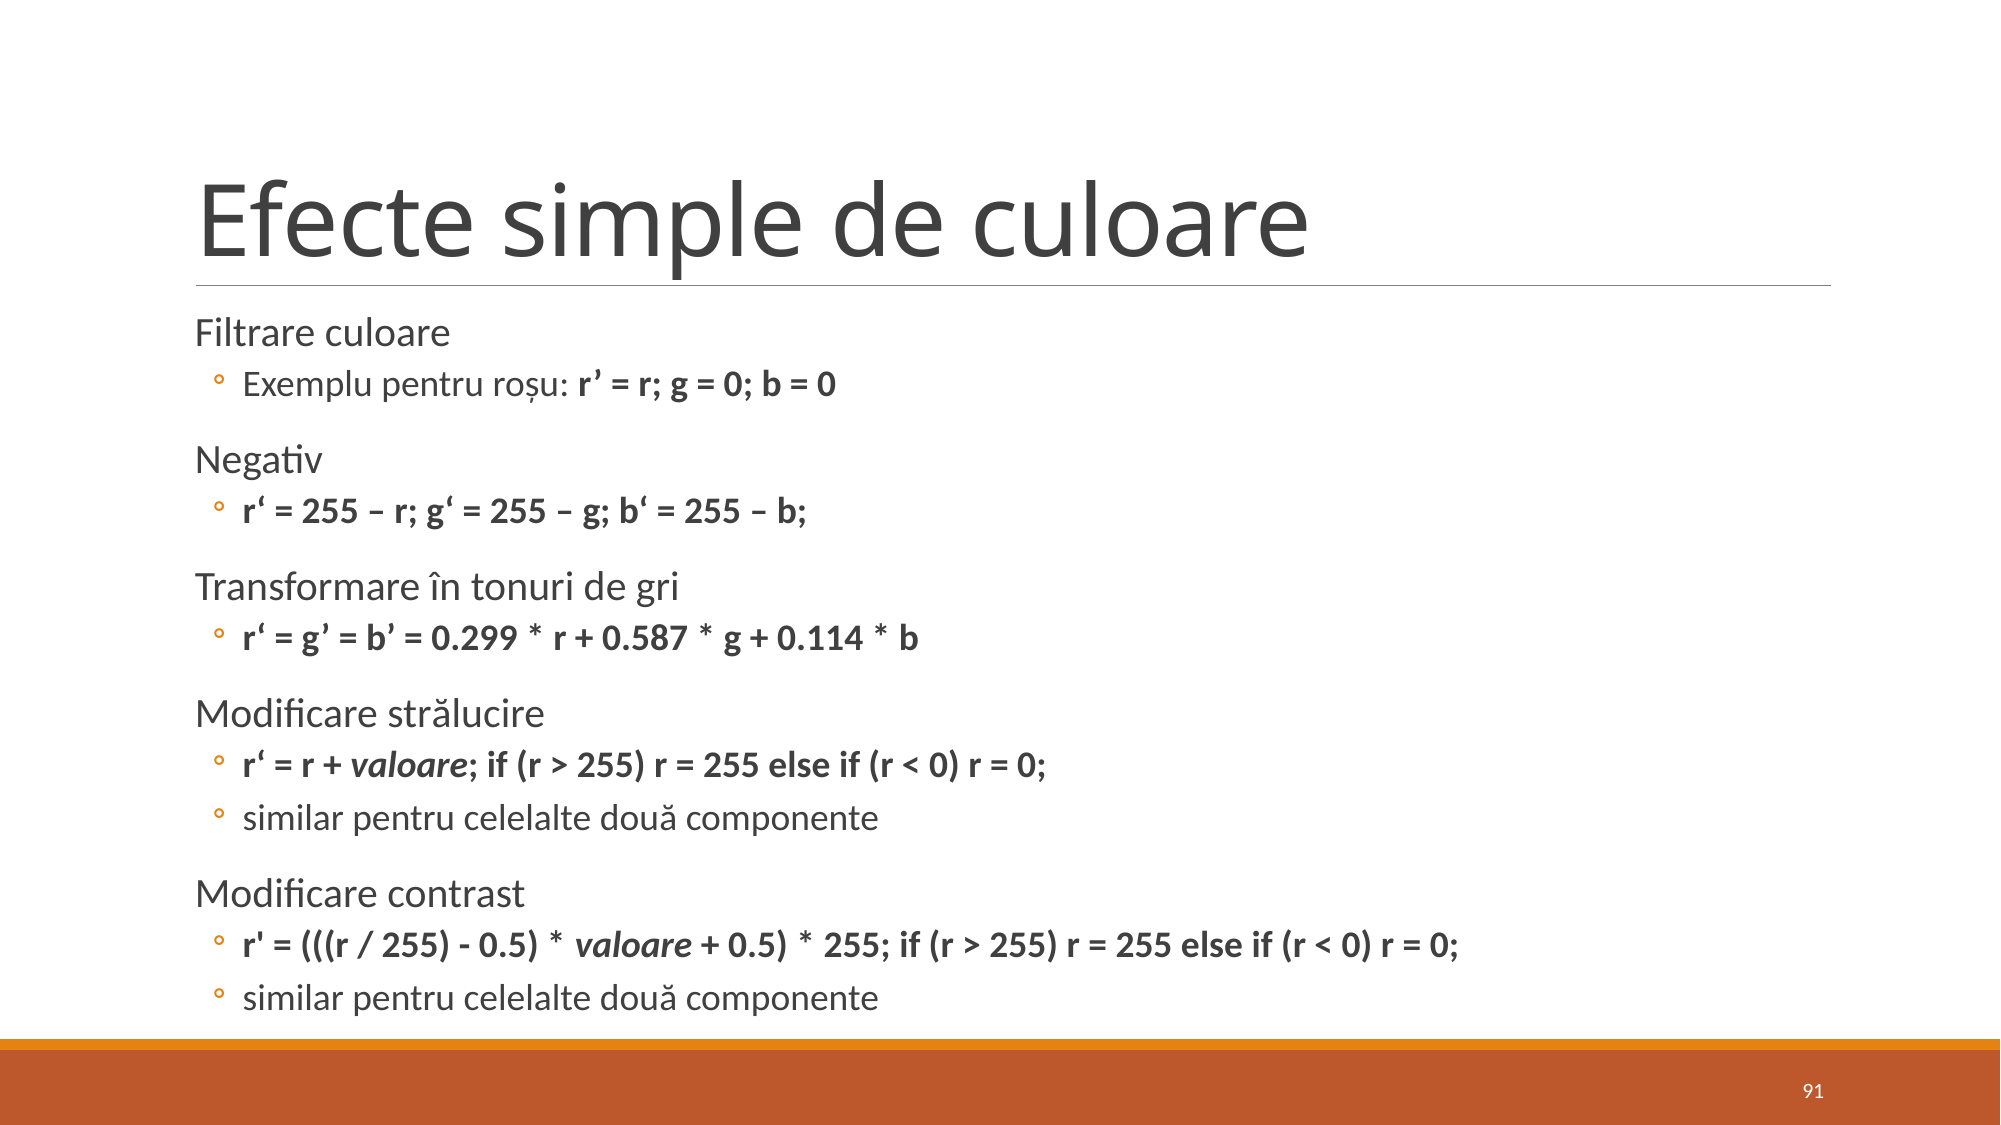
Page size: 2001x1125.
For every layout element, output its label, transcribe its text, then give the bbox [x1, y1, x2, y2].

list Filtrare culoare Exemplu pentru roșu: r’ = r; g = 0; b = 0 Negativ r‘ = 255 – r; g‘ = 255 – g; b‘ = 255 – b; Transformare în tonuri de gri r‘ = g’ = b’ = 0.299 * r + 0.587 * g + 0.114 * b Modificare strălucire r‘ = r + valoare; if (r > 255) r = 255 else if (r < 0) r = 0; similar pentru celelalte două componente Modificare contrast r' = (((r / 255) - 0.5) * valoare + 0.5) * 255; if (r > 255) r = 255 else if (r < 0) r = 0; similar pentru celelalte două componente [179, 302, 1830, 963]
slide_number 91 [1624, 1059, 1840, 1120]
title Efecte simple de culoare [179, 47, 1830, 285]
